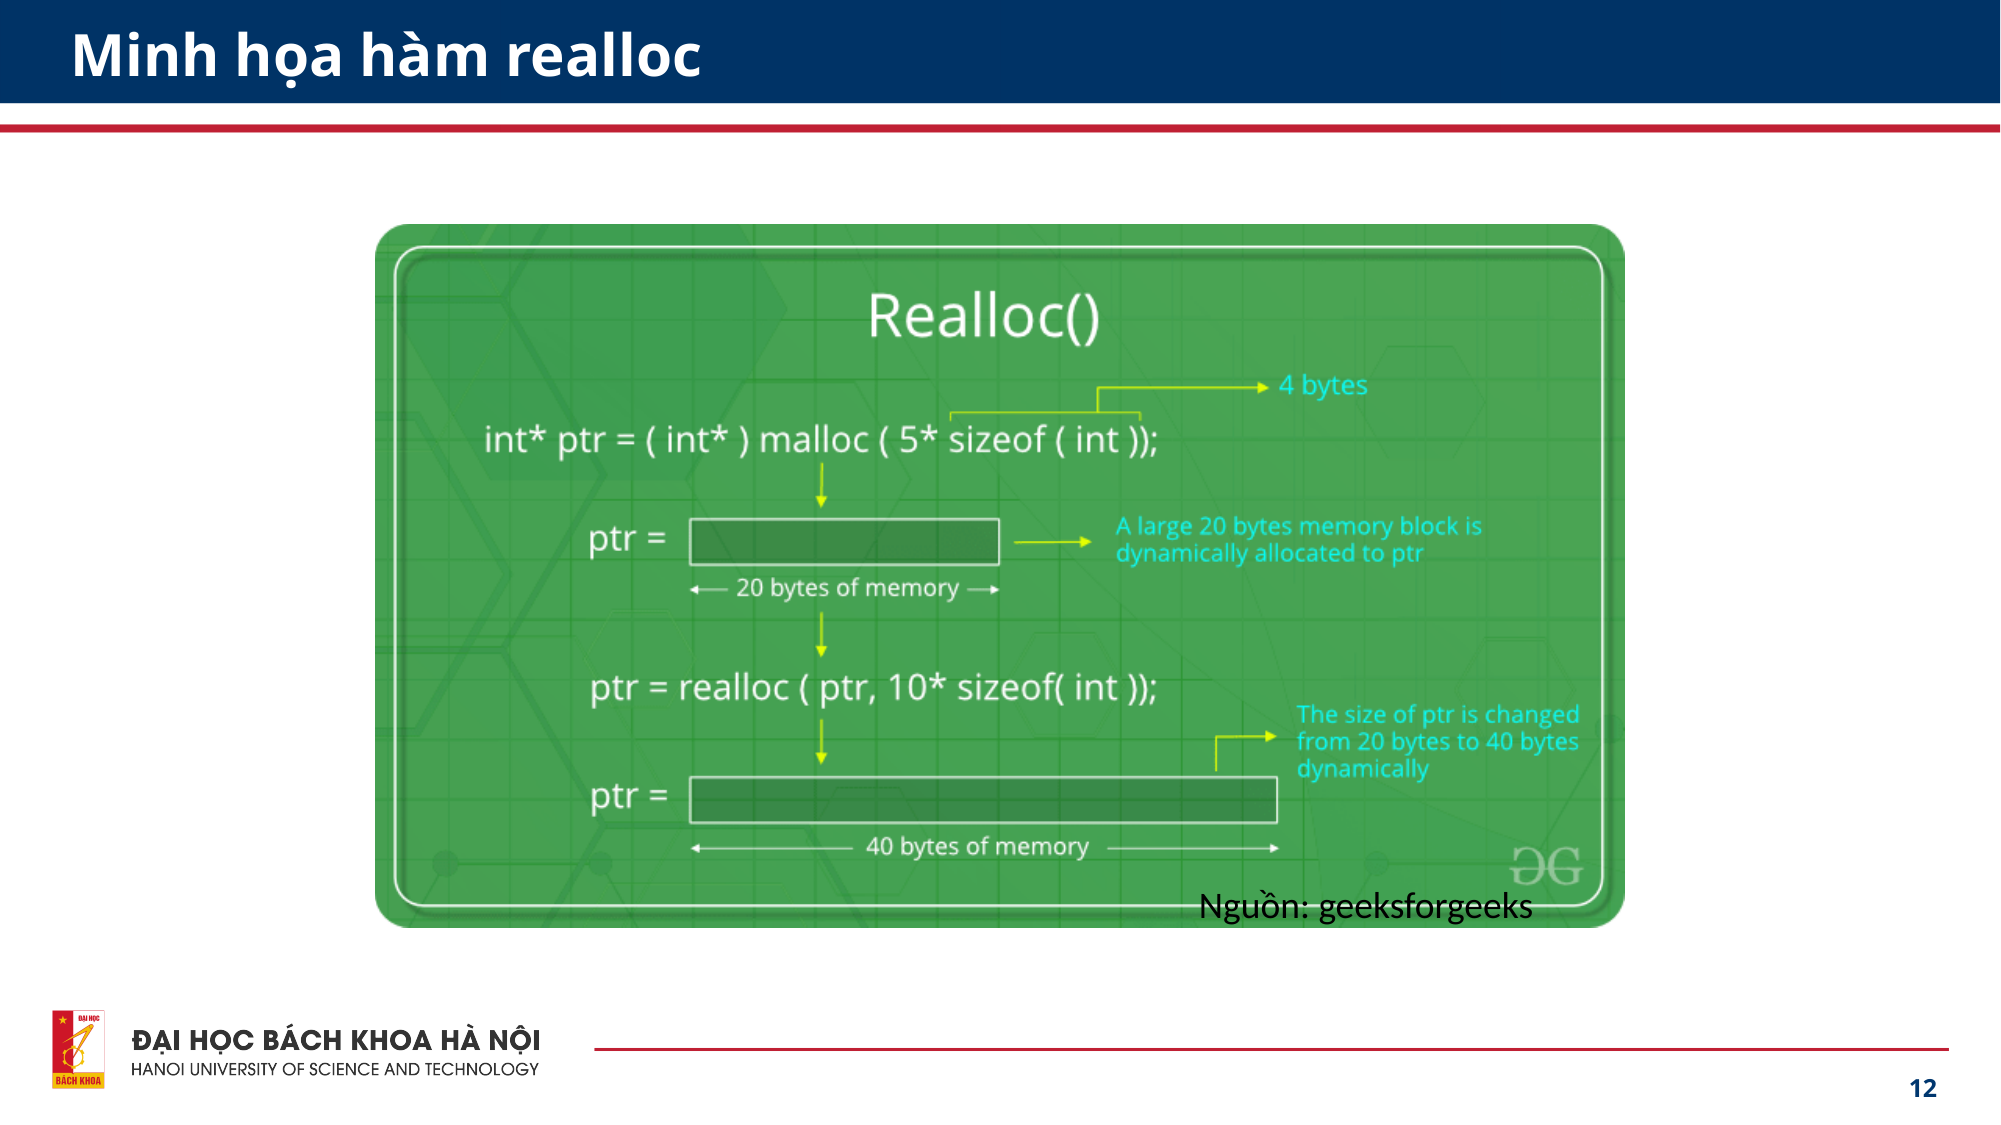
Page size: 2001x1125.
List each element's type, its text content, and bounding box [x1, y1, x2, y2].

text_box Nguồn: geeksforgeeks [1184, 928, 1553, 934]
title Minh họa hàm realloc [55, 18, 1945, 90]
picture [0, 0, 2001, 1125]
slide_number 12 [1502, 1065, 1953, 1125]
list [374, 224, 1625, 928]
